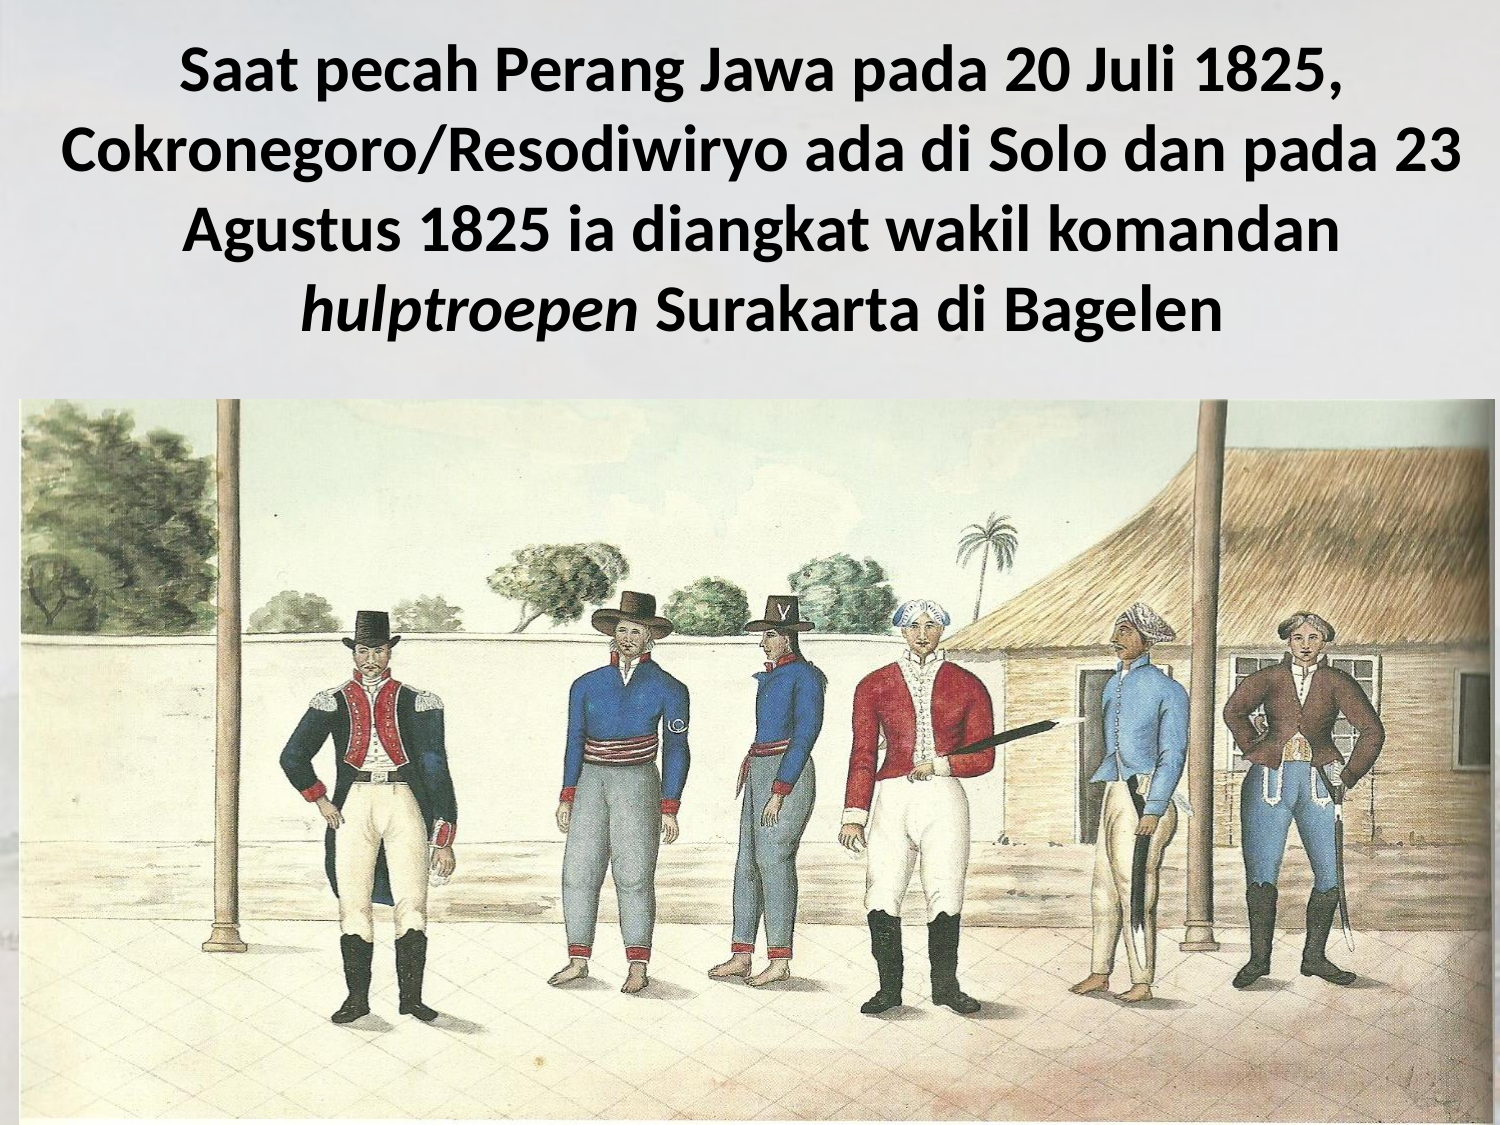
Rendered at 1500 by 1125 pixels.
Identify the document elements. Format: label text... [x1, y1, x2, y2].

title Saat pecah Perang Jawa pada 20 Juli 1825, Cokronegoro/Resodiwiryo ada di Solo dan pada 23 Agustus 1825 ia diangkat wakil komandan hulptroepen Surakarta di Bagelen [24, 137, 1500, 233]
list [19, 399, 1495, 1125]
